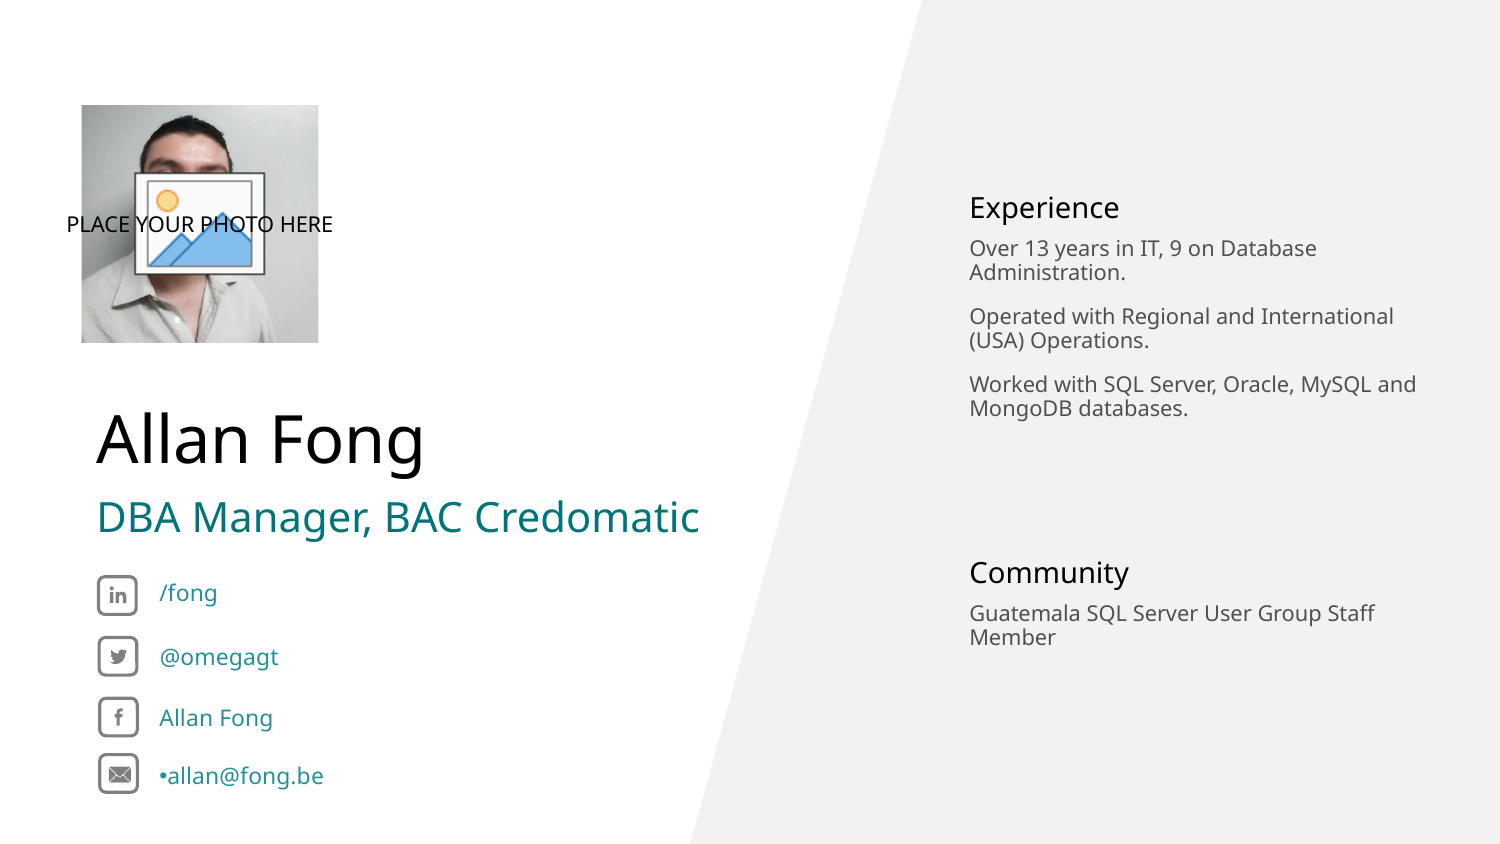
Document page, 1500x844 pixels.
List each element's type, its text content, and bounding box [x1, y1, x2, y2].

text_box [98, 637, 138, 676]
list /fong [144, 571, 615, 615]
list Experience [954, 186, 1438, 230]
list Allan Fong [144, 696, 615, 740]
picture [81, 105, 319, 343]
title Allan Fong [81, 406, 615, 483]
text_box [99, 697, 138, 737]
list DBA Manager, BAC Credomatic [81, 483, 770, 550]
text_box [98, 576, 137, 615]
text_box [97, 752, 140, 795]
list Community [954, 551, 1438, 595]
list Guatemala SQL Server User Group Staff Member [954, 595, 1438, 693]
list @omegagt [145, 634, 615, 678]
text_box allan@fong.be [144, 757, 551, 801]
list Over 13 years in IT, 9 on Database Administration. Operated with Regional and International (USA) Operations. Worked with SQL Server, Oracle, MySQL and MongoDB databases. [954, 230, 1438, 508]
picture [106, 762, 132, 787]
